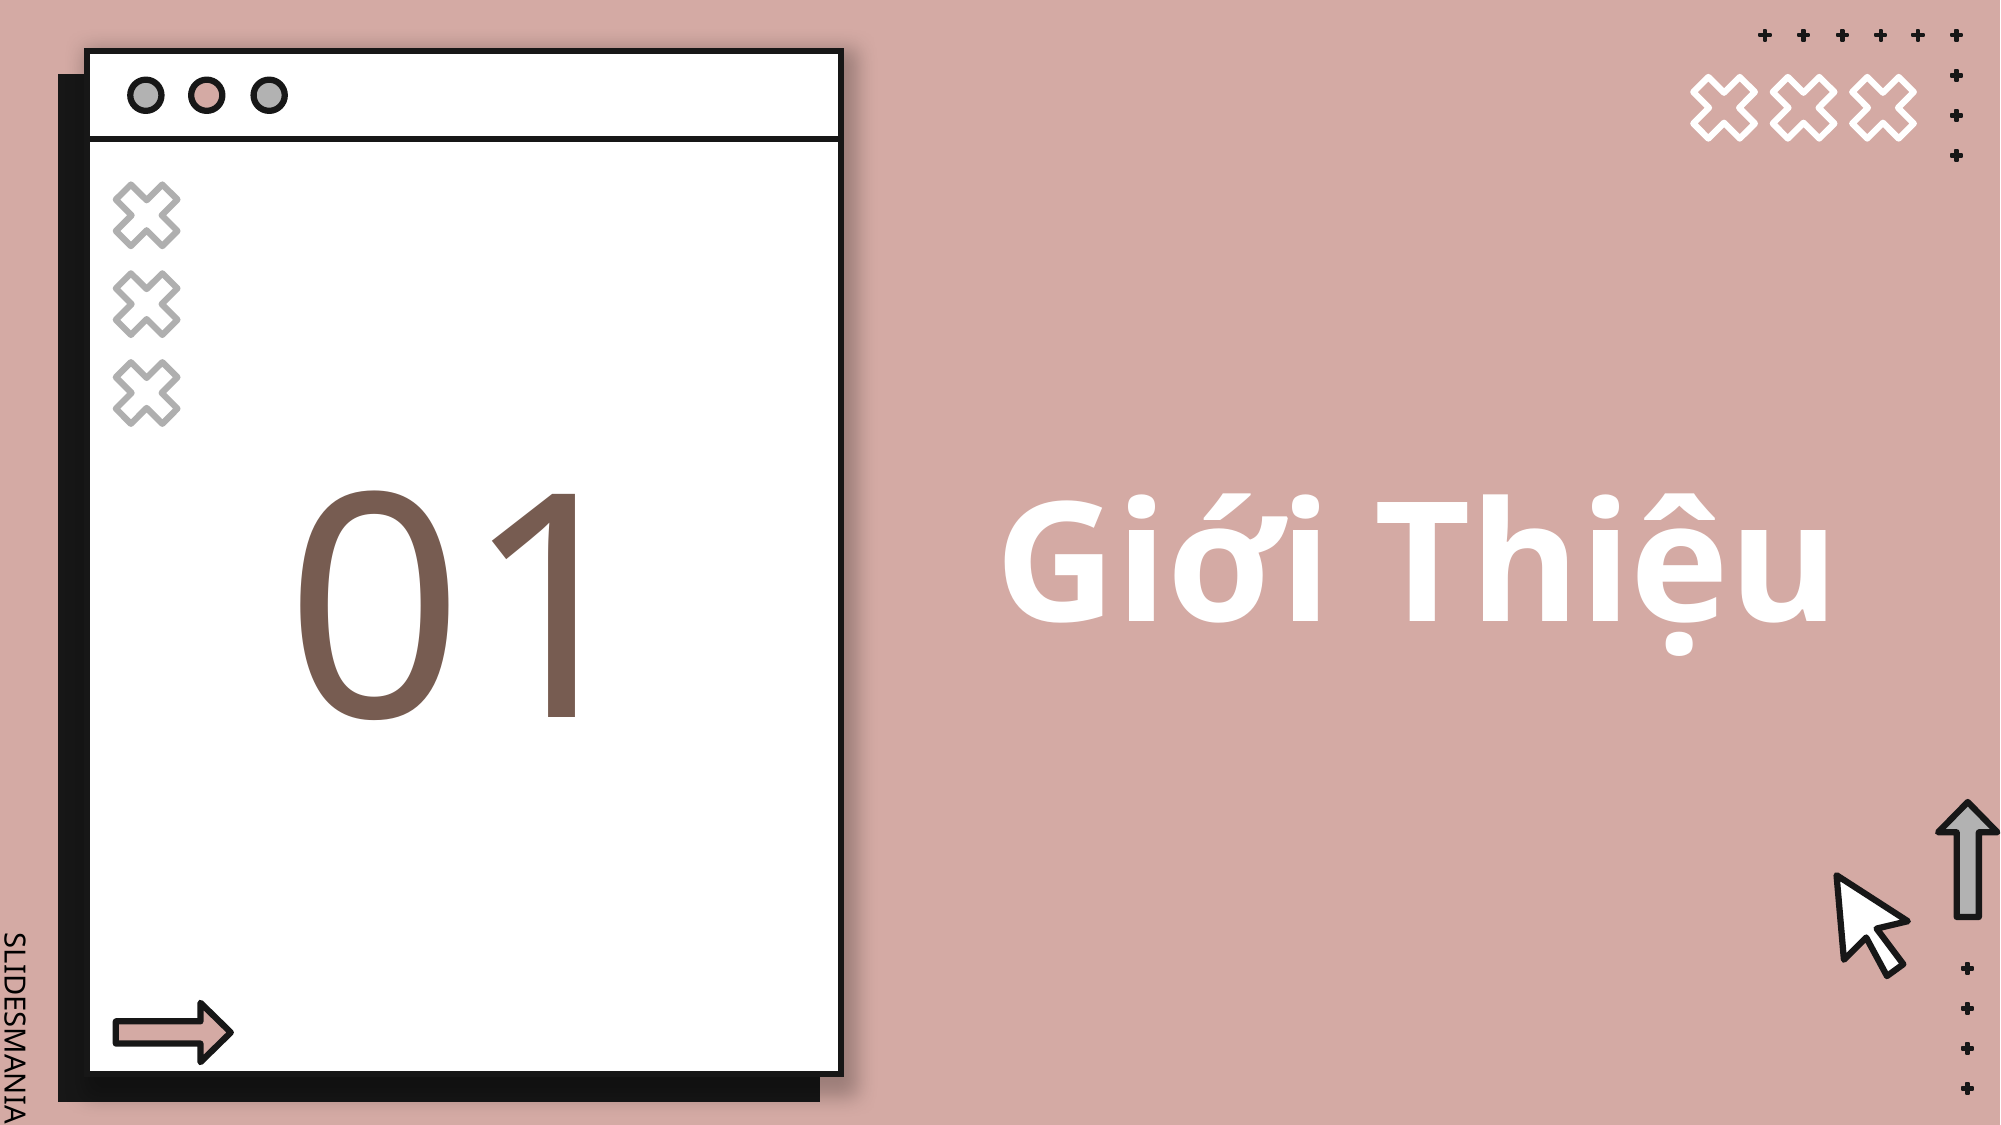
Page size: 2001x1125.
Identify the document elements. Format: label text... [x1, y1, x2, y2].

title Giới Thiệu [975, 434, 1938, 778]
title 01 [164, 208, 764, 977]
